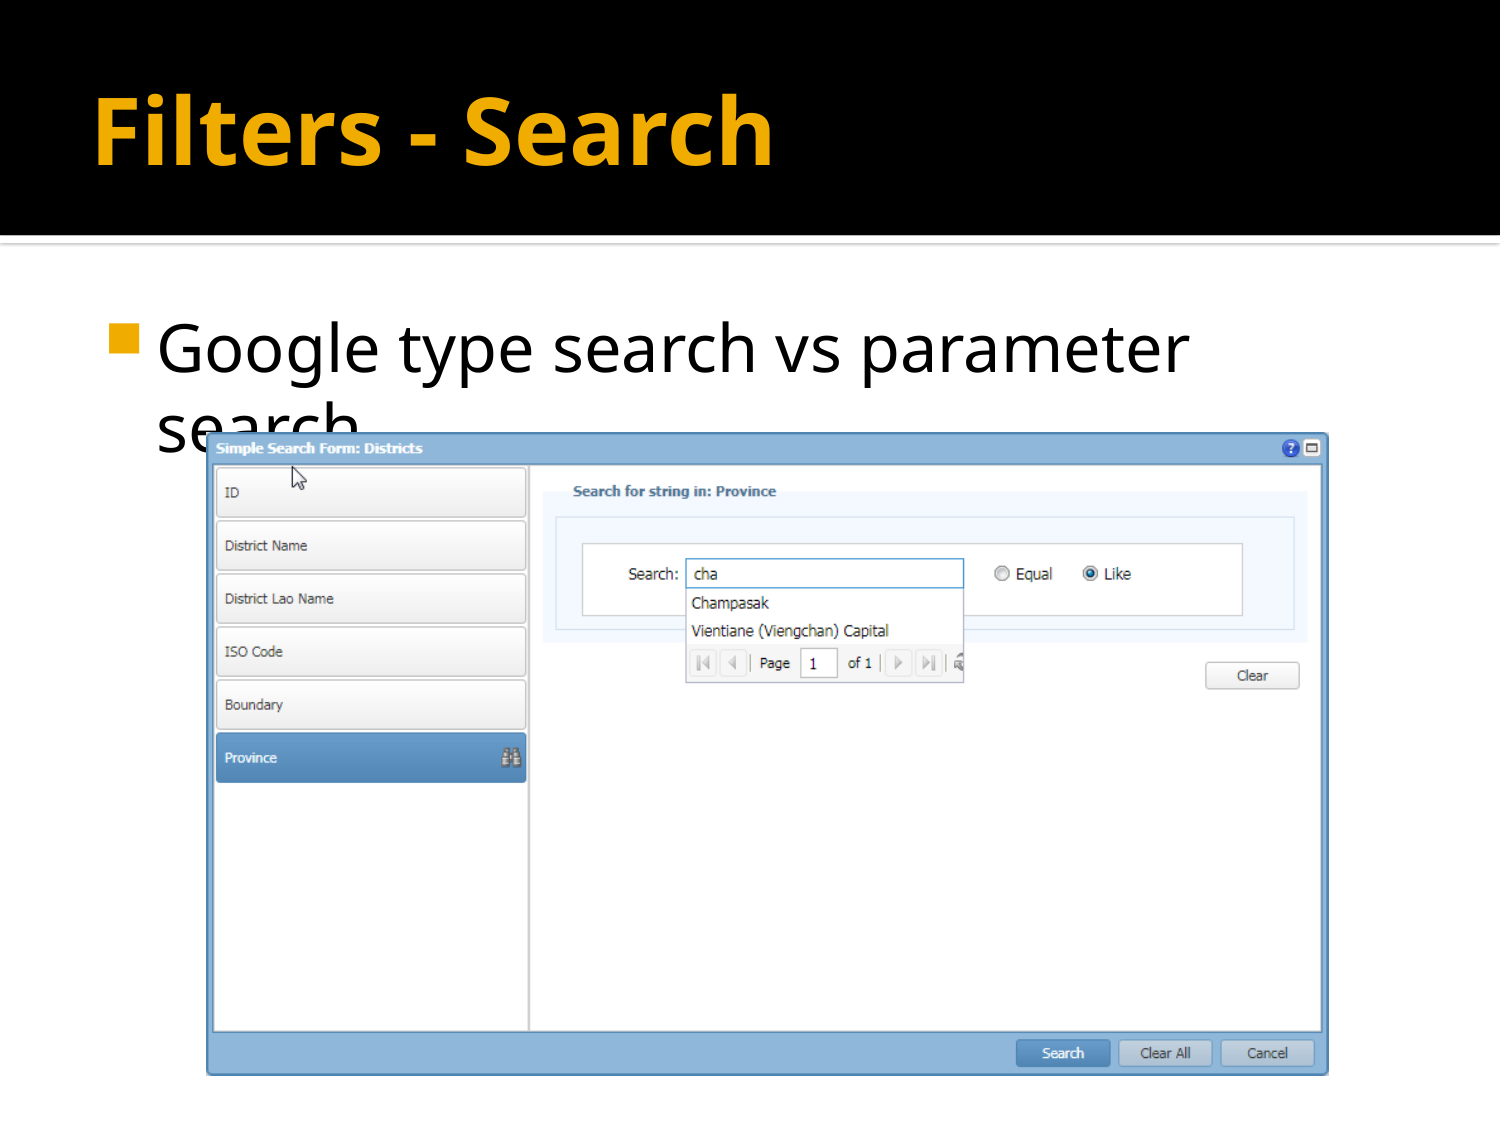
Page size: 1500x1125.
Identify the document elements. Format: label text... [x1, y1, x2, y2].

list Google type search vs parameter search [75, 291, 1425, 1050]
title Filters - Search [75, 25, 1425, 231]
picture [206, 432, 1329, 1076]
